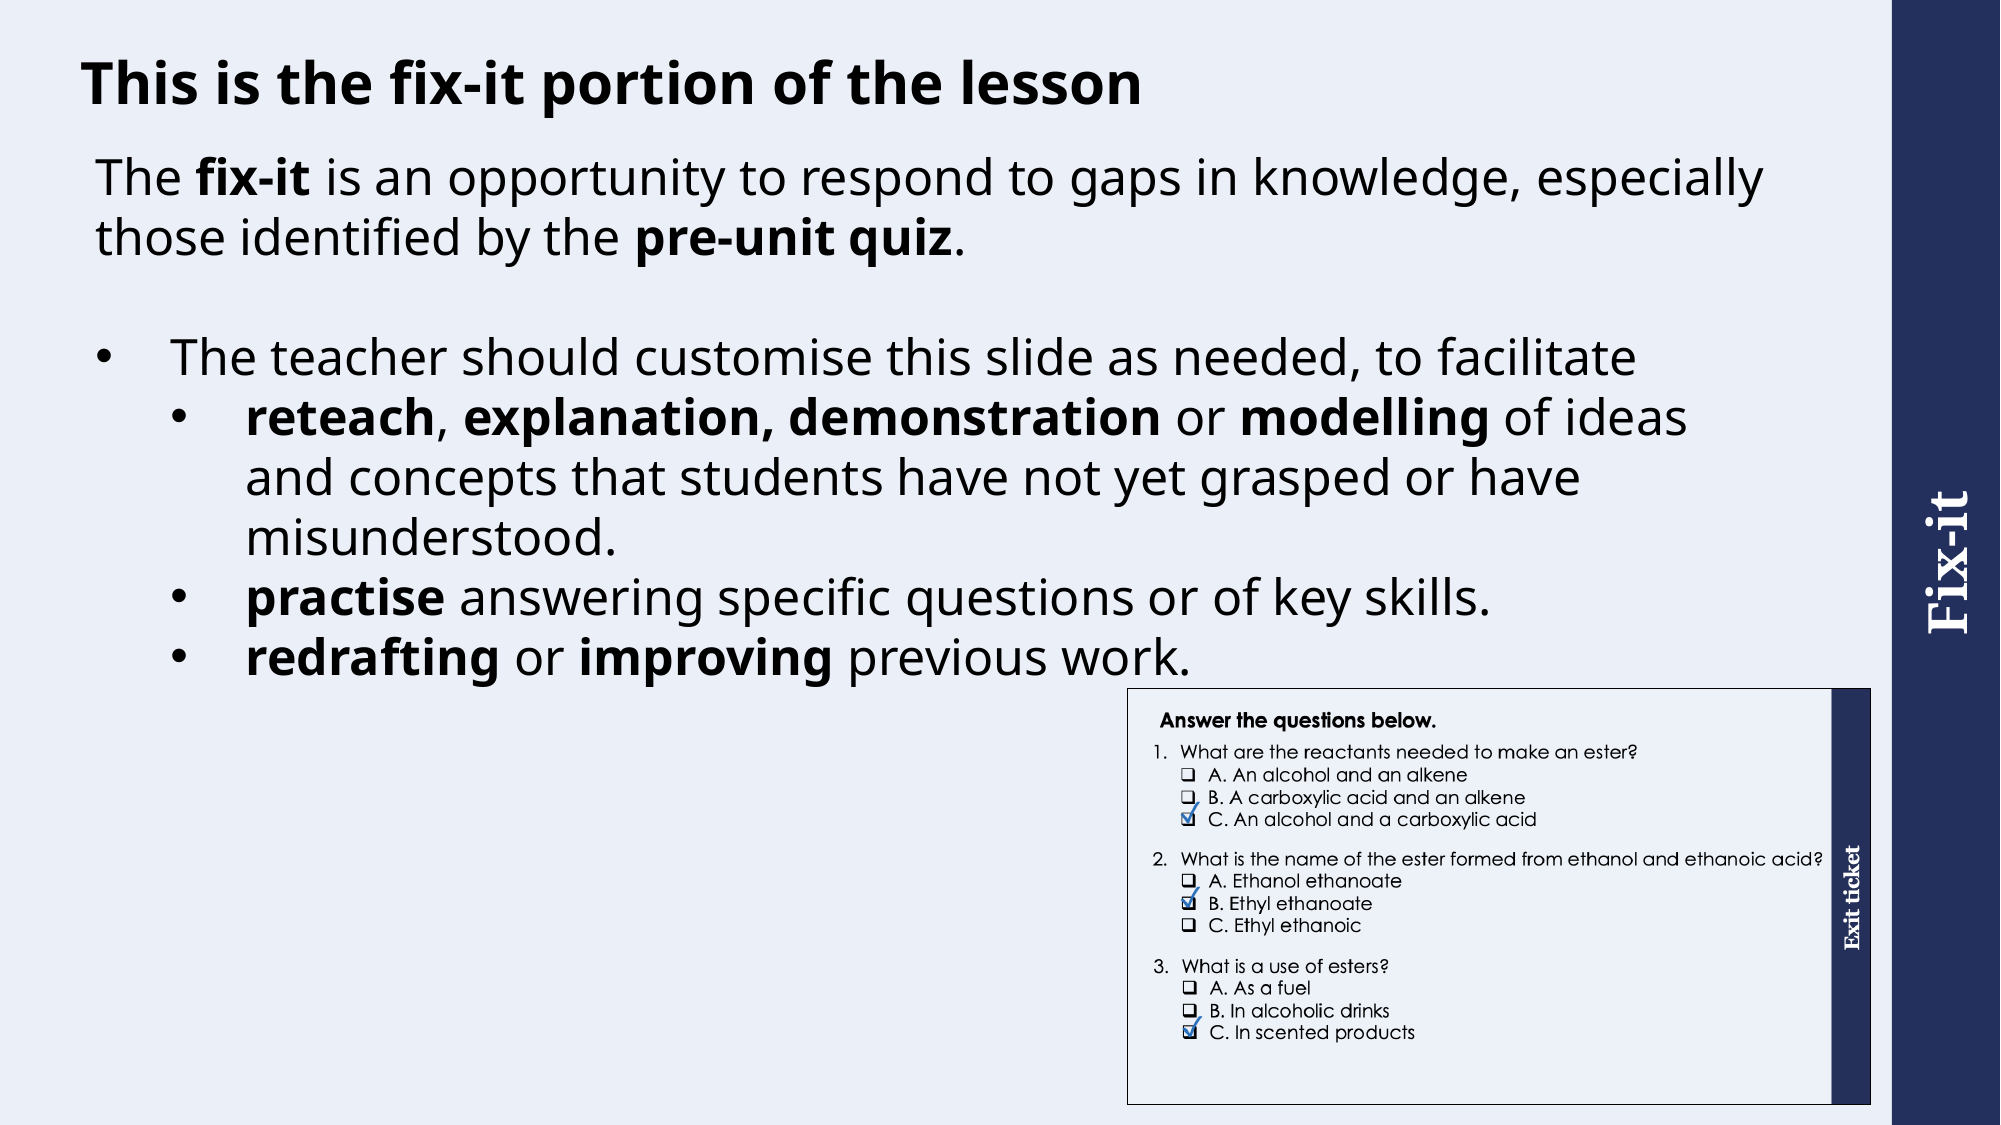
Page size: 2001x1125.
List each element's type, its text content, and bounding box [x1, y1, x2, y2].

picture [1127, 688, 1871, 1105]
title This is the fix-it portion of the lesson [80, 0, 1823, 118]
text_box The fix-it is an opportunity to respond to gaps in knowledge, especially those identified by the pre-unit quiz. The teacher should customise this slide as needed, to facilitate reteach, explanation, demonstration or modelling of ideas and concepts that students have not yet grasped or have misunderstood. practise answering specific questions or of key skills. redrafting or improving previous work. [80, 118, 1788, 729]
